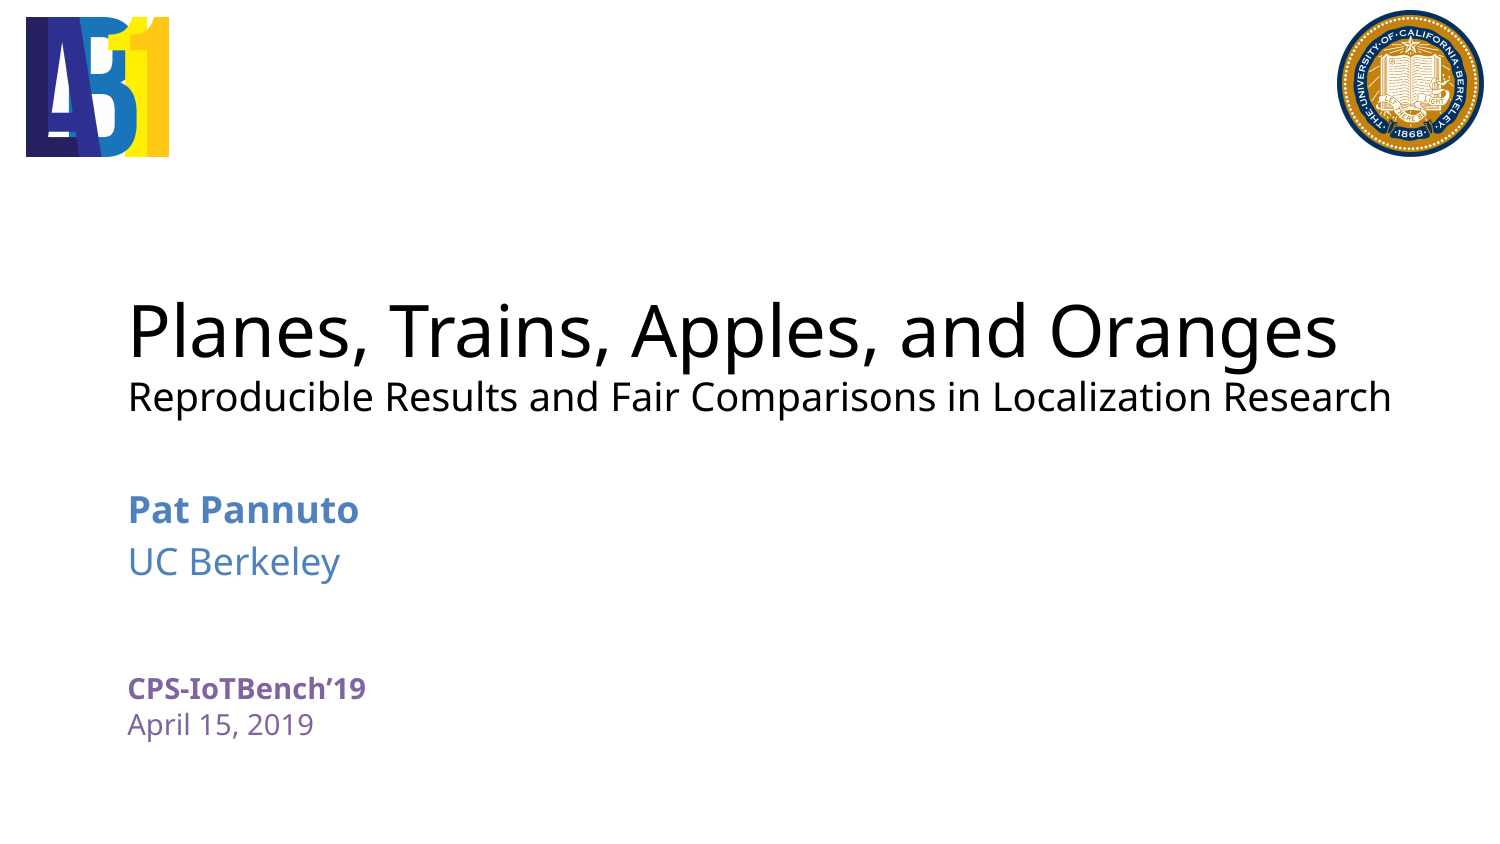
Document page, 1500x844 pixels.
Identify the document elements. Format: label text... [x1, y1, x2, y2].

picture [25, 17, 169, 157]
title Planes, Trains, Apples, and Oranges Reproducible Results and Fair Comparisons in Localization Research [112, 262, 1415, 443]
picture [1337, 9, 1485, 157]
text_box CPS-IoTBench’19 April 15, 2019 [112, 663, 1388, 749]
subtitle Pat Pannuto UC Berkeley [112, 478, 1295, 663]
